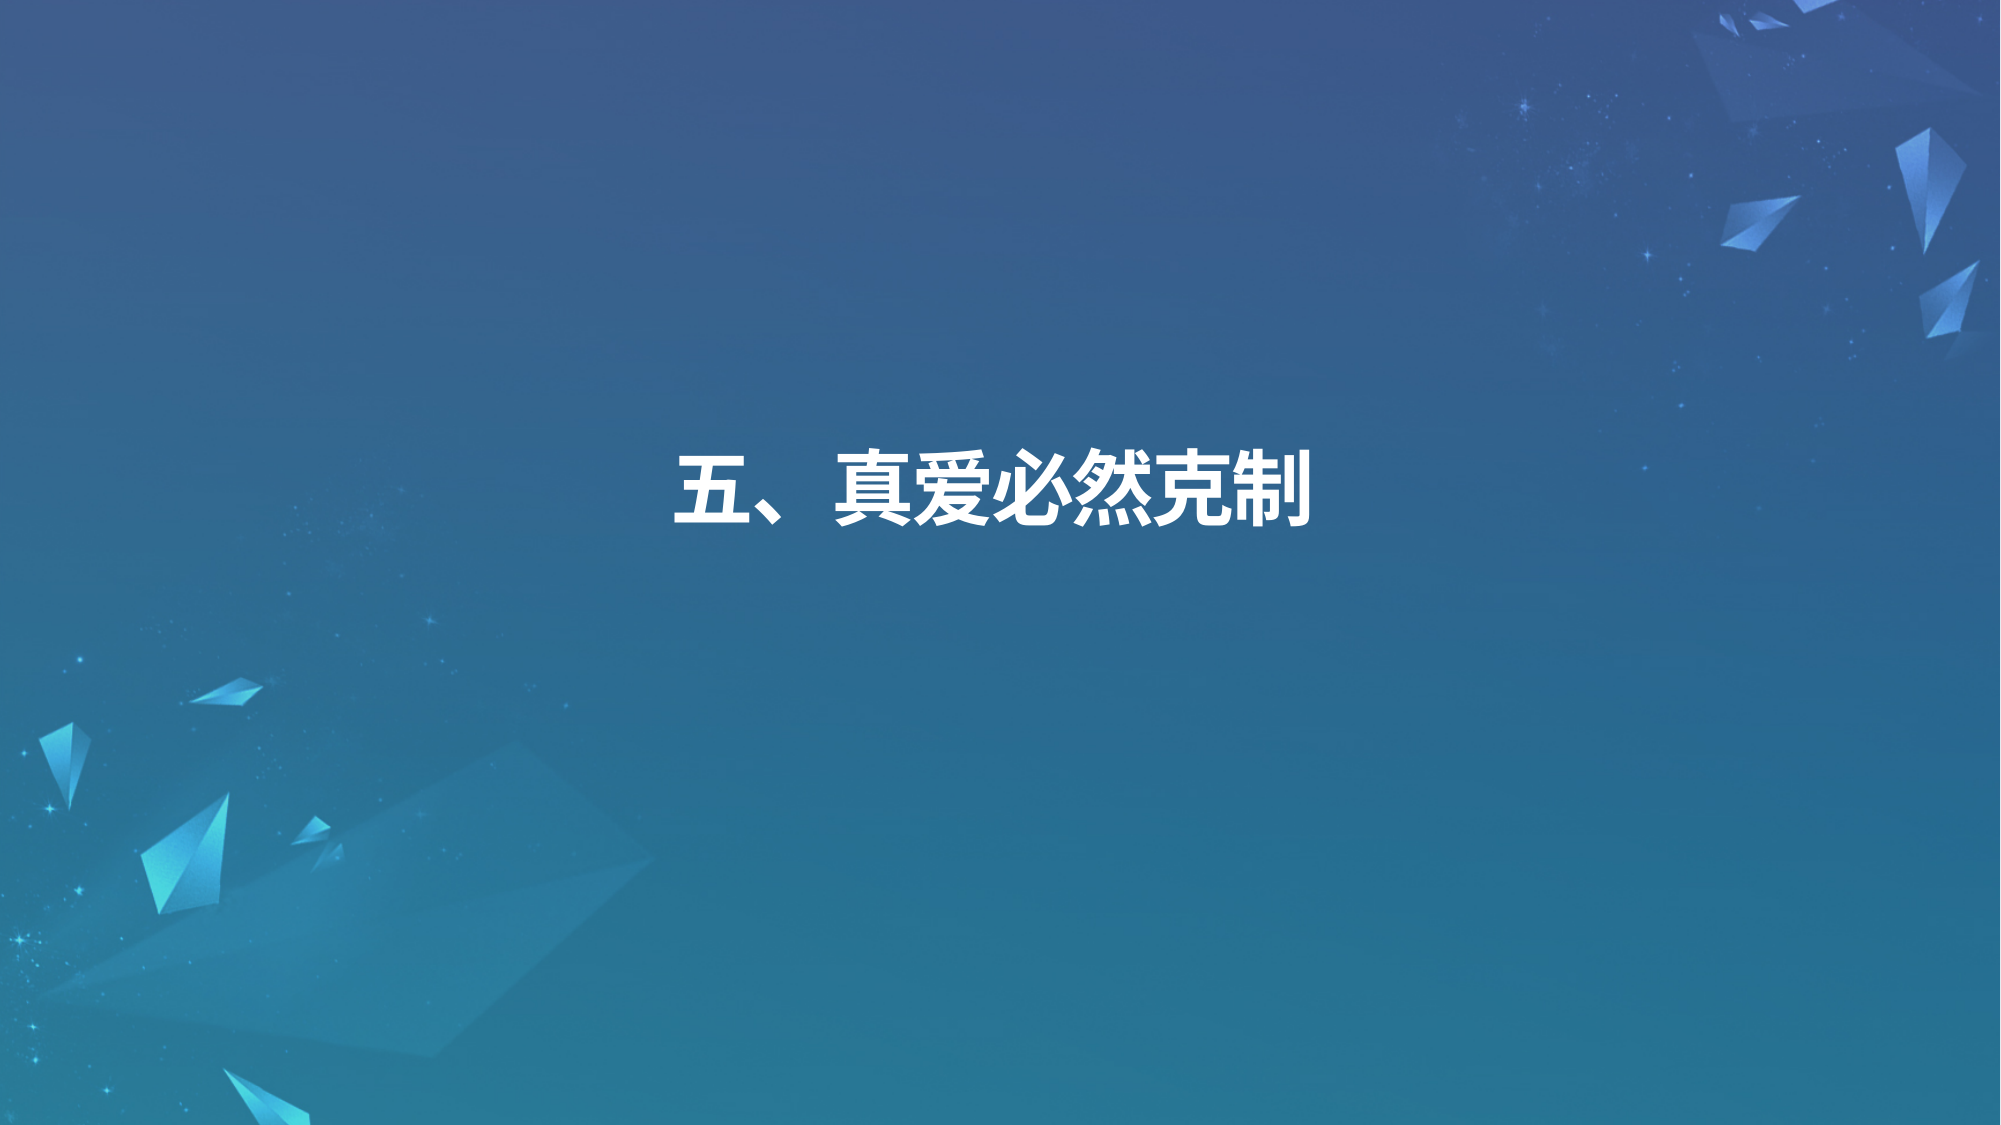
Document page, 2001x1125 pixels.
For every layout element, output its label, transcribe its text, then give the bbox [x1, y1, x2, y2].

text_box 五、真爱必然克制 [655, 428, 1330, 544]
picture [0, 0, 2001, 1125]
